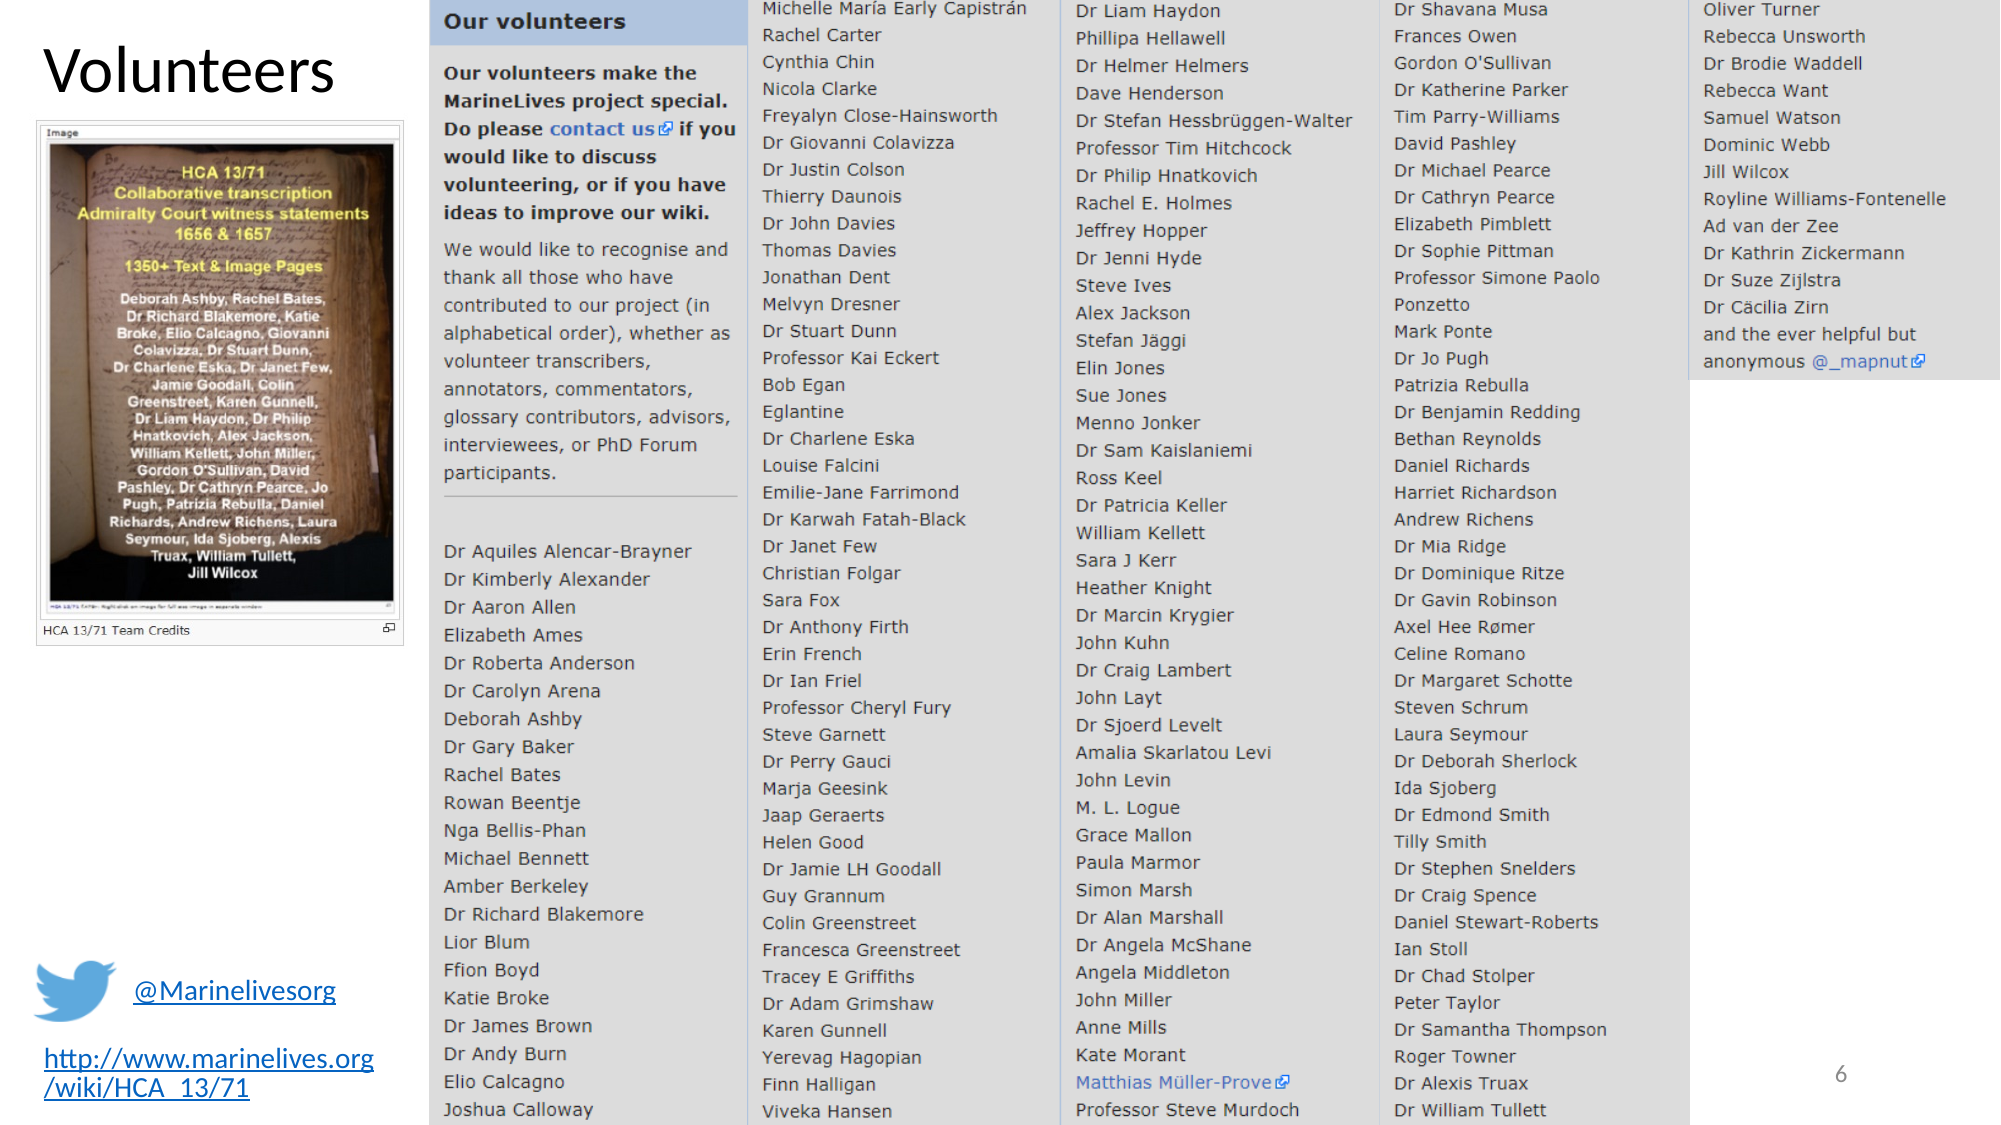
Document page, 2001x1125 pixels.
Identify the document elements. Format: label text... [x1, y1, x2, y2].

text_box http://www.marinelives.org/wiki/HCA_13/71 [29, 1031, 393, 1082]
picture [429, 0, 2000, 1125]
picture [29, 947, 119, 1030]
text_box Volunteers [29, 18, 429, 114]
picture [29, 113, 408, 649]
text_box @Marinelivesorg [119, 964, 397, 1014]
slide_number 6 [1690, 1042, 1863, 1103]
